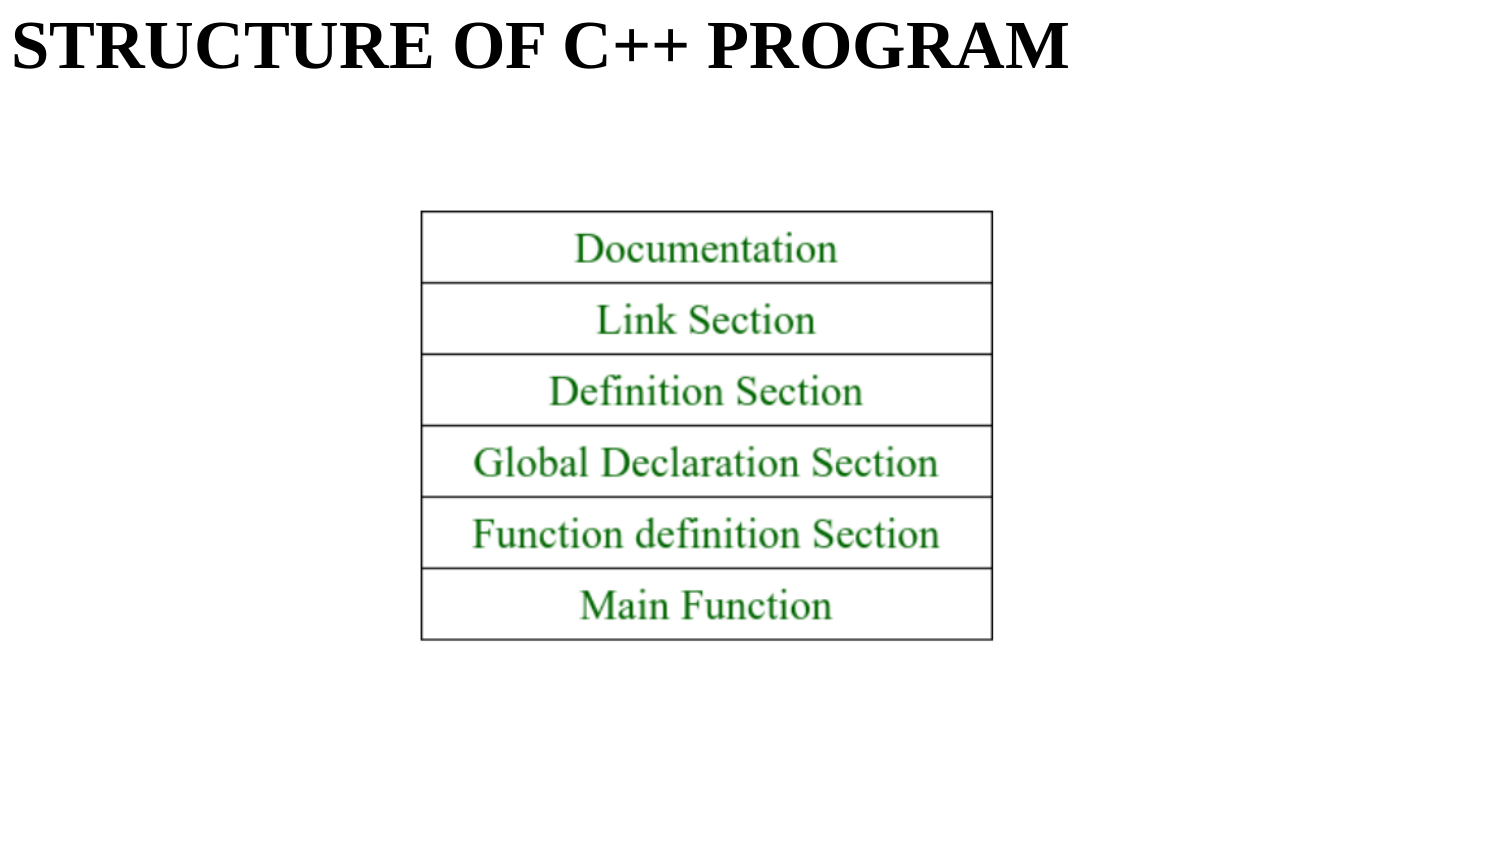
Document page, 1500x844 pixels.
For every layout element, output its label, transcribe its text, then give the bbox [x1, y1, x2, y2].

title STRUCTURE OF C++ PROGRAM [0, 0, 1294, 93]
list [413, 203, 1001, 650]
